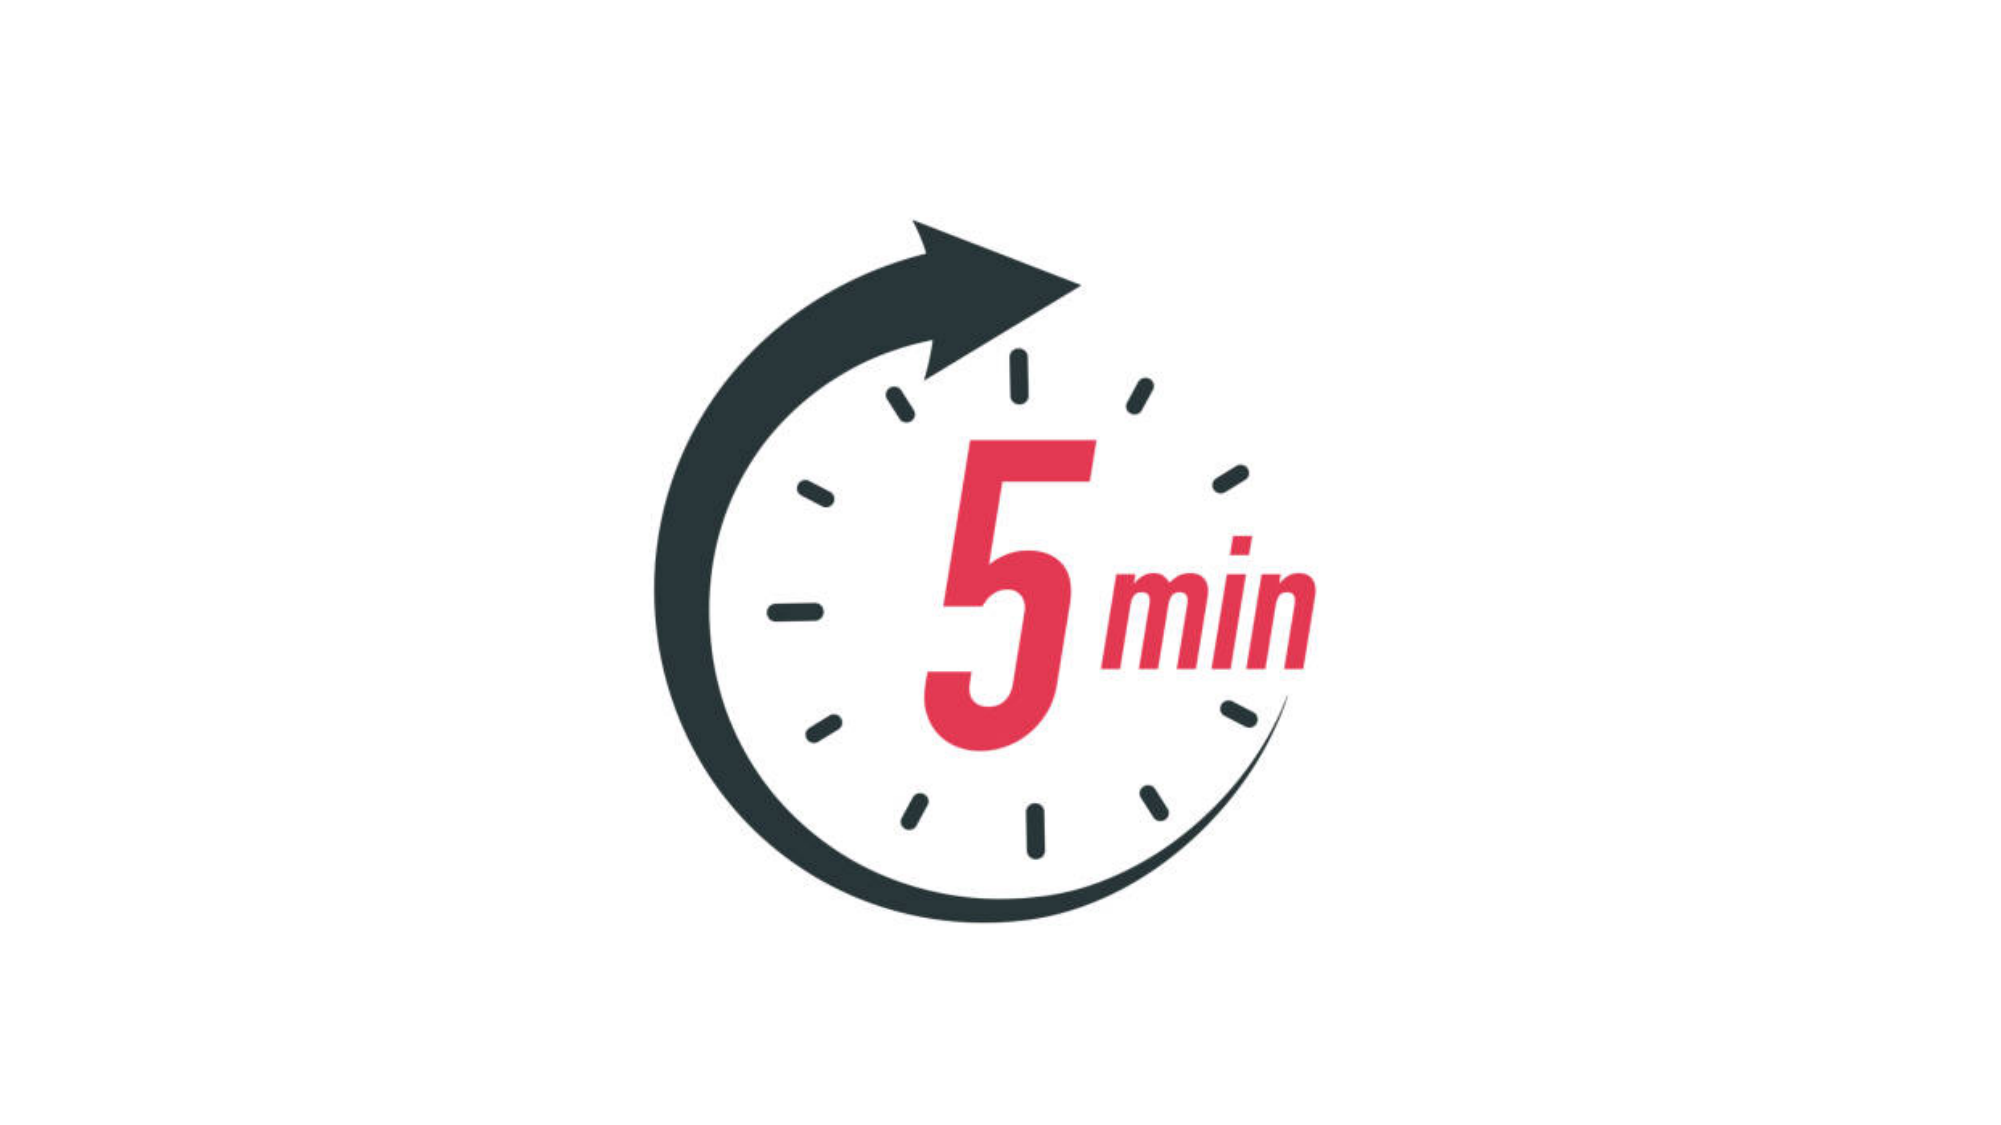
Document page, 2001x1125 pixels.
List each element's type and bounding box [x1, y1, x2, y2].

picture [508, 89, 1492, 1074]
